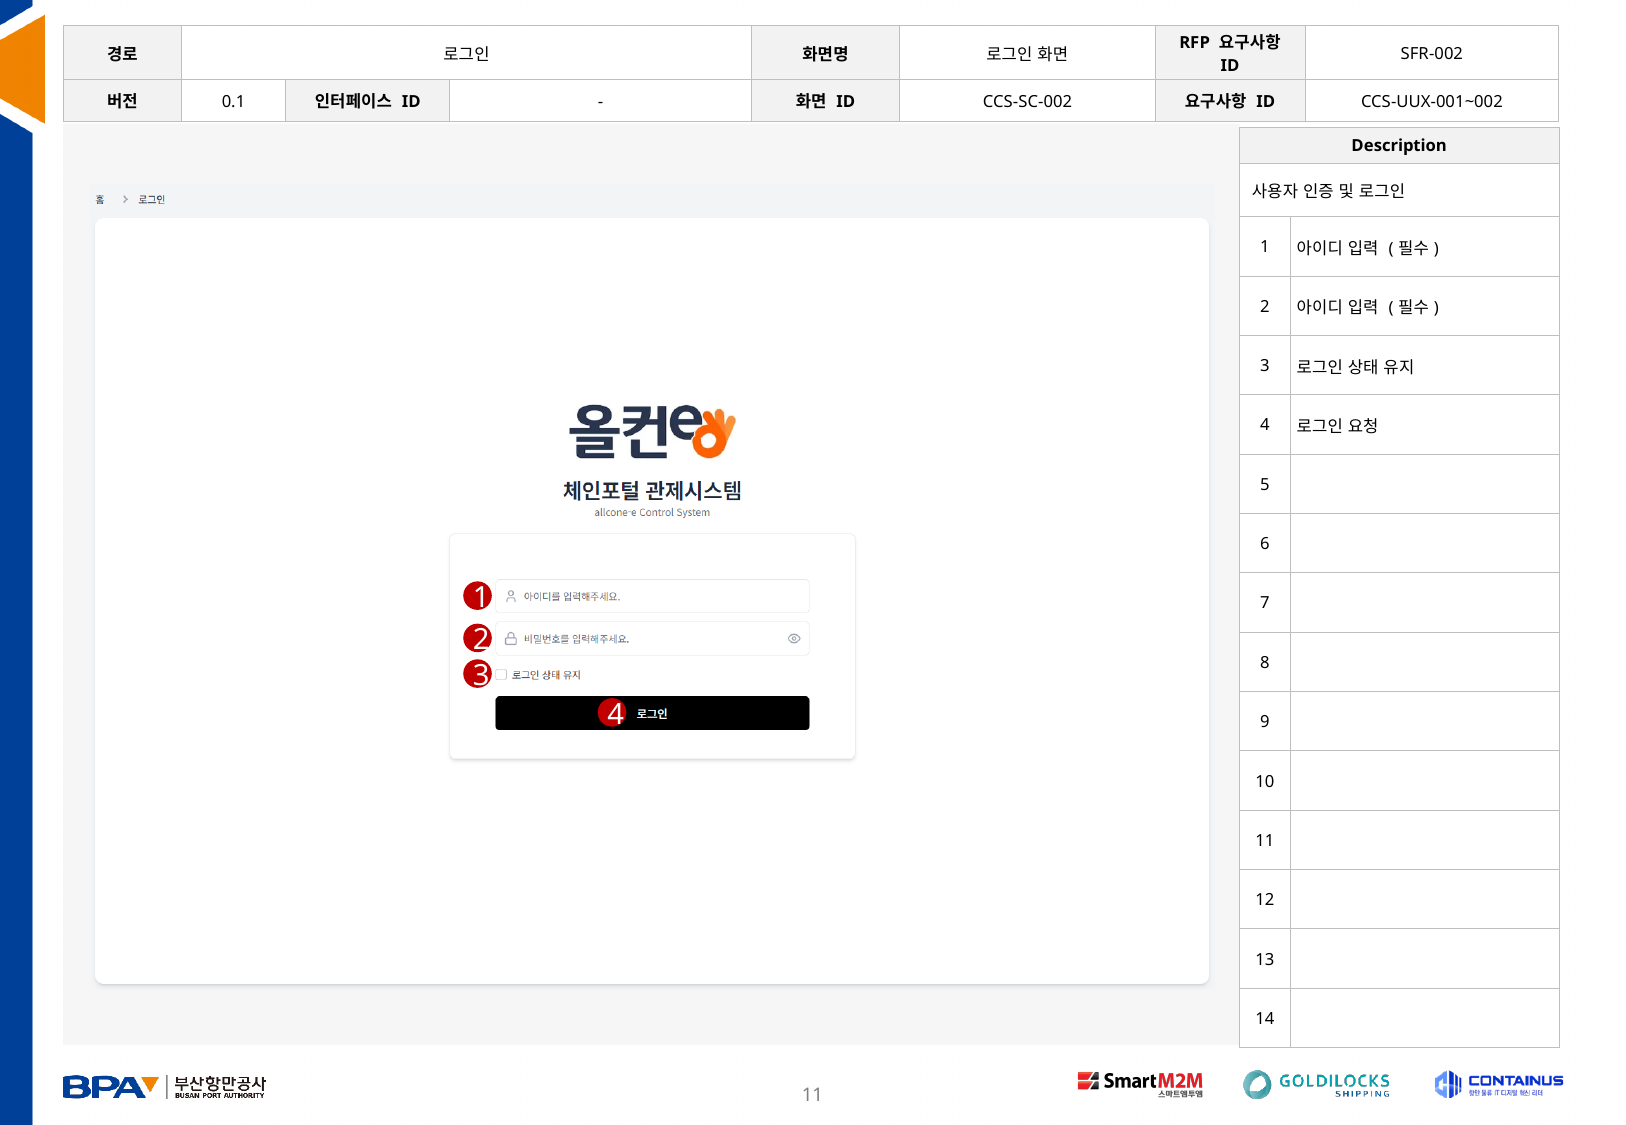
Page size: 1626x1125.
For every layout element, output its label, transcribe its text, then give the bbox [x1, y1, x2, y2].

table_cell 5 [1240, 455, 1290, 513]
table_cell 버전 [64, 80, 181, 121]
table_header 화면명 [752, 26, 899, 79]
table_cell [1291, 692, 1559, 750]
table_header SFR-002 [1306, 26, 1558, 79]
table_cell 10 [1240, 751, 1290, 810]
table_cell 7 [1240, 573, 1290, 632]
table_cell - [450, 80, 751, 121]
table_cell 화면 ID [752, 80, 899, 121]
table_cell [1291, 811, 1559, 869]
picture [0, 0, 1626, 1125]
table_cell 아이디 입력 (필수) [1291, 277, 1559, 335]
table_cell 2 [1240, 277, 1290, 335]
table_cell [1291, 751, 1559, 810]
table_header 로그인 [182, 26, 751, 79]
table_cell 인터페이스 ID [286, 80, 449, 121]
table_cell 로그인 상태 유지 [1291, 336, 1559, 394]
table_cell 사용자 인증 및 로그인 [1240, 164, 1559, 216]
table_cell 0.1 [182, 80, 285, 121]
table_cell [1291, 455, 1559, 513]
table_cell 8 [1240, 633, 1290, 691]
table_cell 1 [1240, 217, 1290, 276]
table_cell 13 [1240, 929, 1290, 988]
table_cell 요구사항 ID [1156, 80, 1305, 121]
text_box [463, 581, 627, 727]
table_cell [1291, 989, 1559, 1047]
table_header 로그인 화면 [900, 26, 1155, 79]
table_cell [1291, 633, 1559, 691]
table_cell CCS-UUX-001~002 [1306, 80, 1558, 121]
table_cell [1291, 573, 1559, 632]
table_cell [1291, 870, 1559, 928]
table_header Description [1240, 128, 1559, 163]
table_header RFP 요구사항 ID [1156, 26, 1305, 79]
table_cell 9 [1240, 692, 1290, 750]
table_cell 아이디 입력 (필수) [1291, 217, 1559, 276]
table_cell 3 [1240, 336, 1290, 394]
table_header 경로 [64, 26, 181, 79]
table_cell 4 [1240, 395, 1290, 454]
table_cell [1291, 929, 1559, 988]
table_cell 11 [1240, 811, 1290, 869]
table_cell CCS-SC-002 [900, 80, 1155, 121]
table_cell 6 [1240, 514, 1290, 572]
table_cell 14 [1240, 989, 1290, 1047]
table_cell [1291, 514, 1559, 572]
table_cell 12 [1240, 870, 1290, 928]
table_cell 로그인 요청 [1291, 395, 1559, 454]
